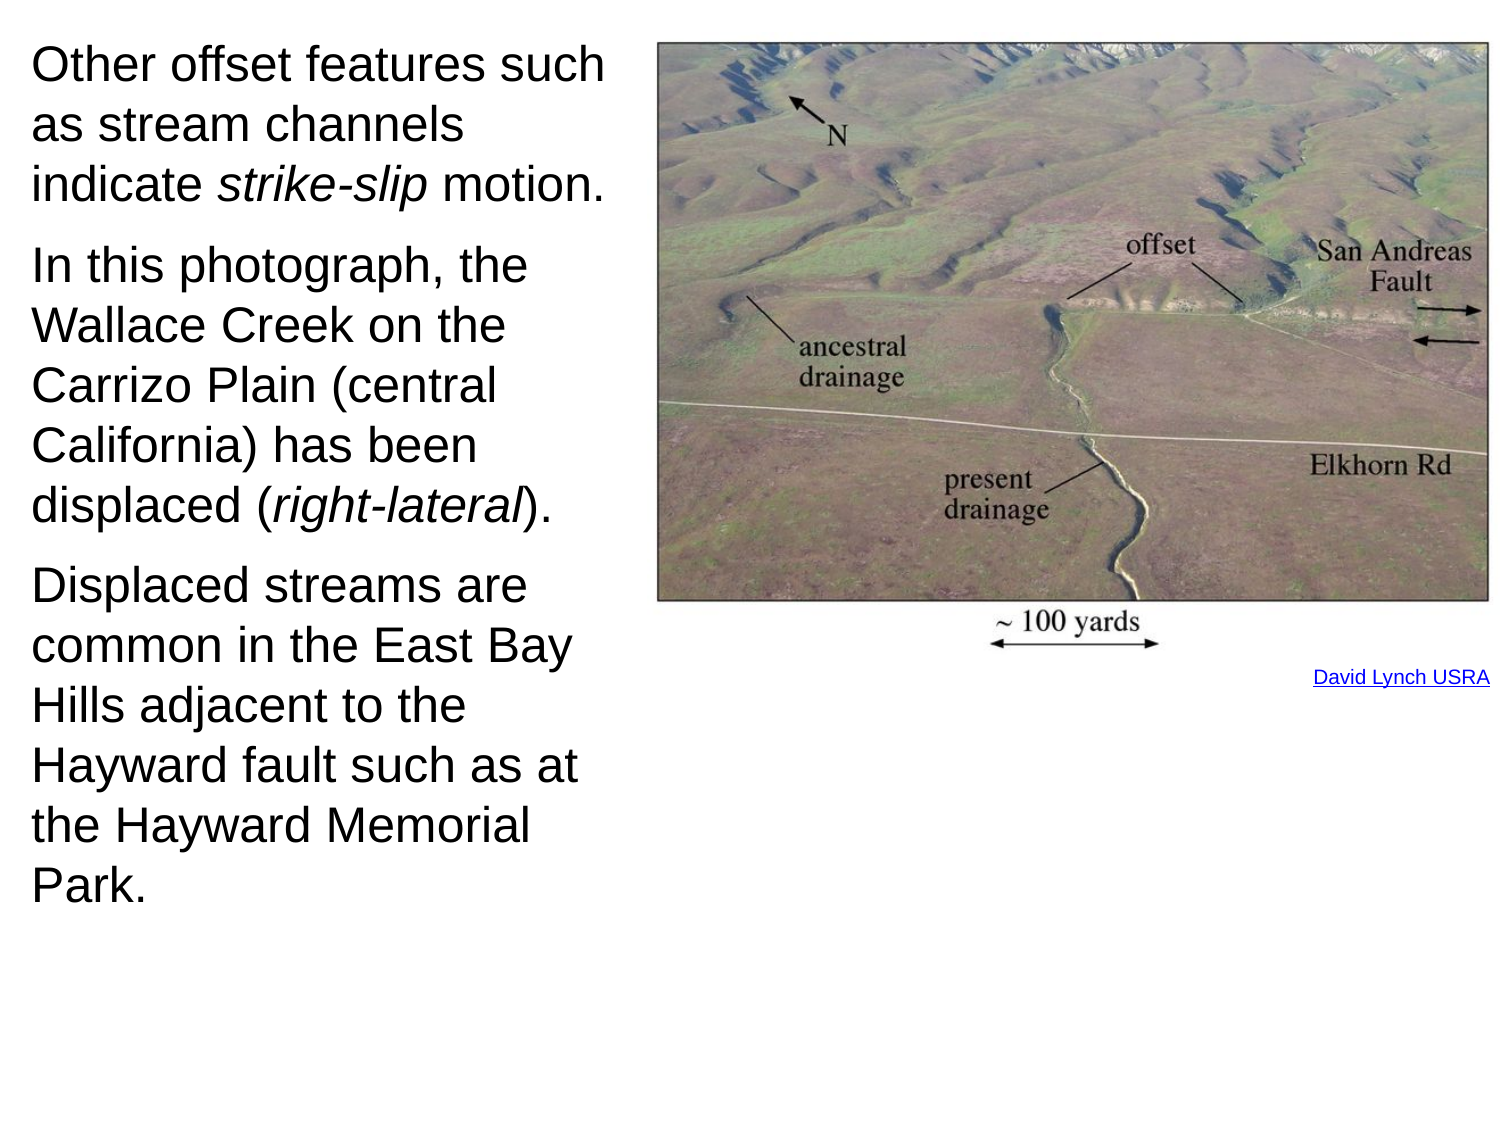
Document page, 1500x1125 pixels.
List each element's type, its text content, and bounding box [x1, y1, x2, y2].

picture [647, 31, 1500, 656]
text_box David Lynch USRA [1305, 662, 1499, 697]
text_box Other offset features such as stream channels indicate strike-slip motion. In this photograph, the Wallace Creek on the Carrizo Plain (central California) has been displaced (right-lateral). Displaced streams are common in the East Bay Hills adjacent to the Hayward fault such as at the Hayward Memorial Park. [24, 24, 615, 920]
